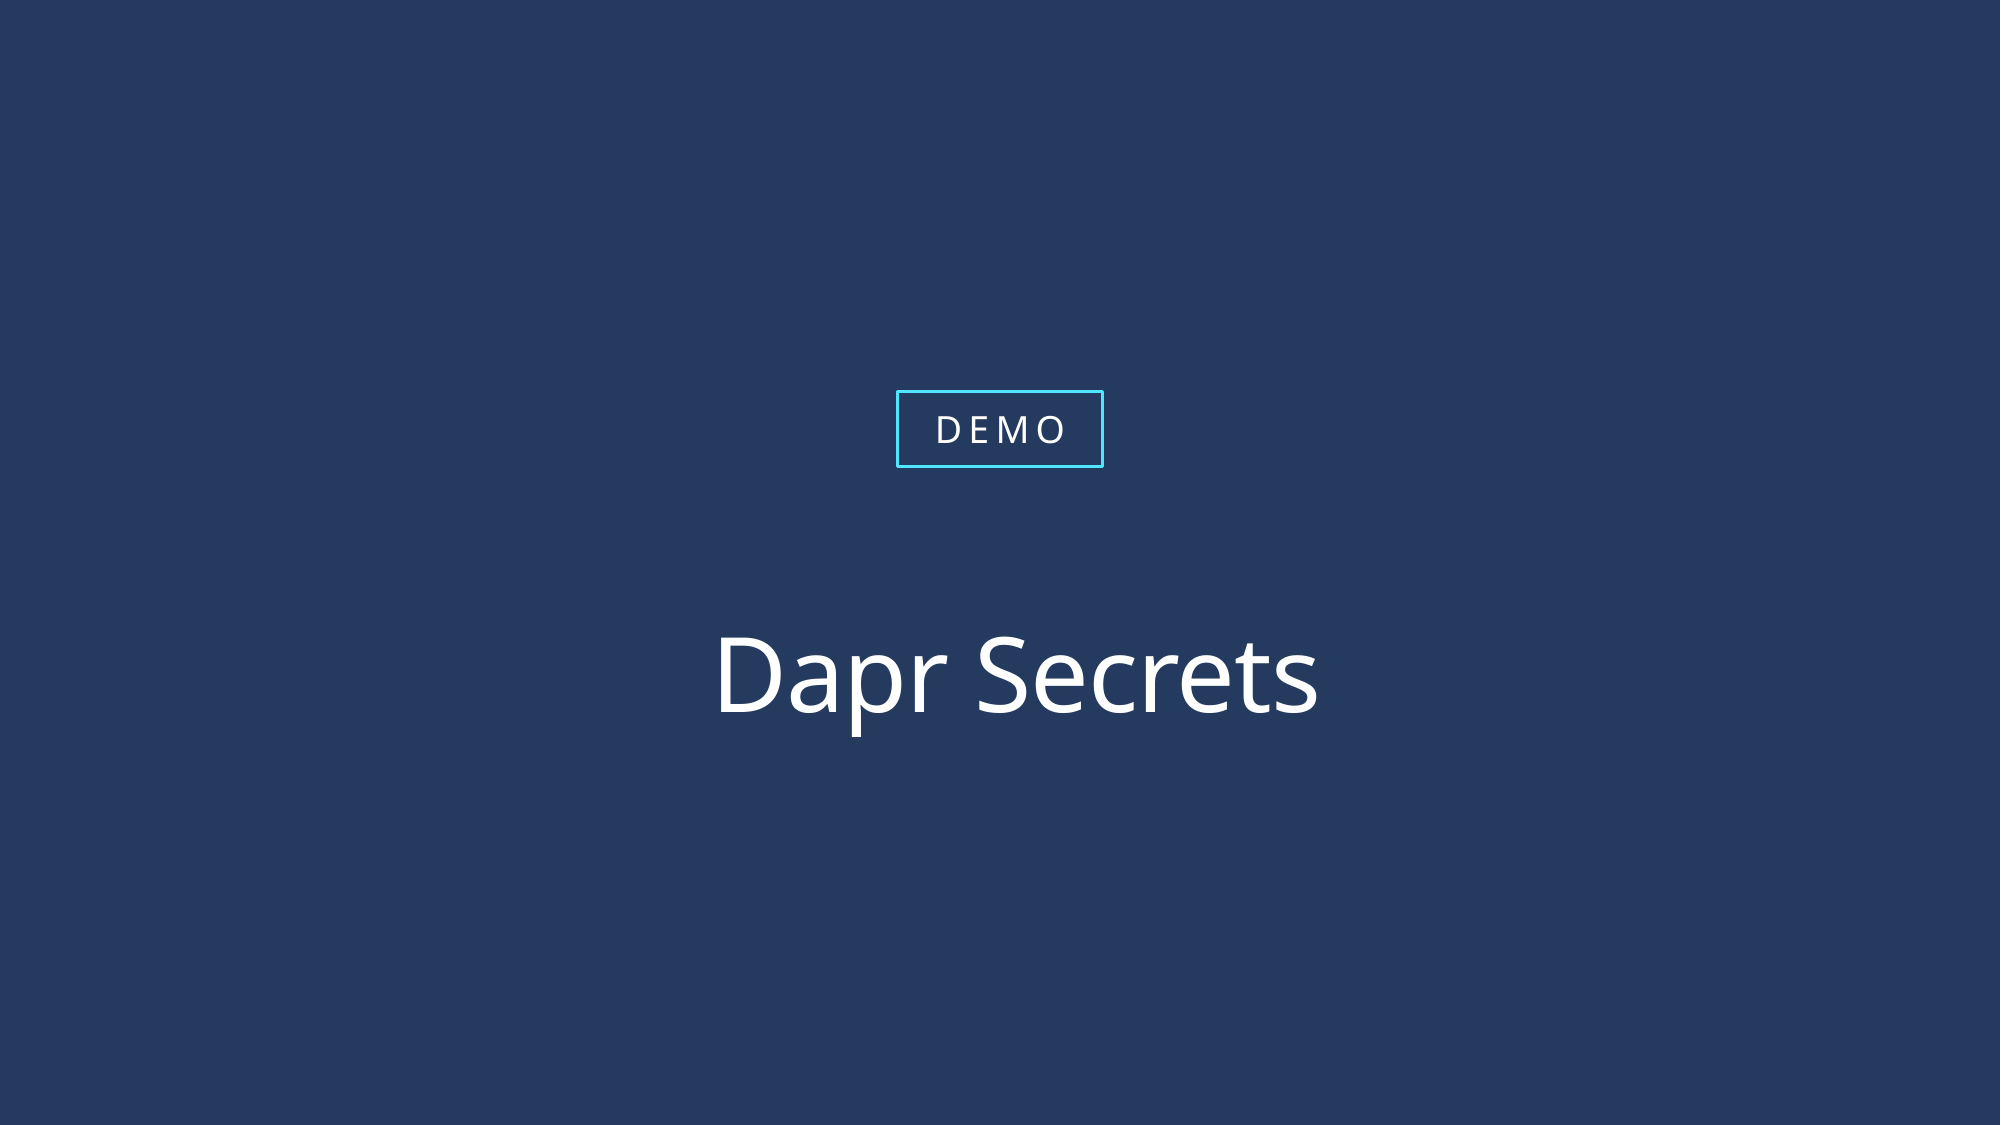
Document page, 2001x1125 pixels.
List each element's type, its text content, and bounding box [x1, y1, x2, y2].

text_box Dapr Secrets [266, 629, 1767, 712]
text_box DEMO [897, 391, 1103, 467]
